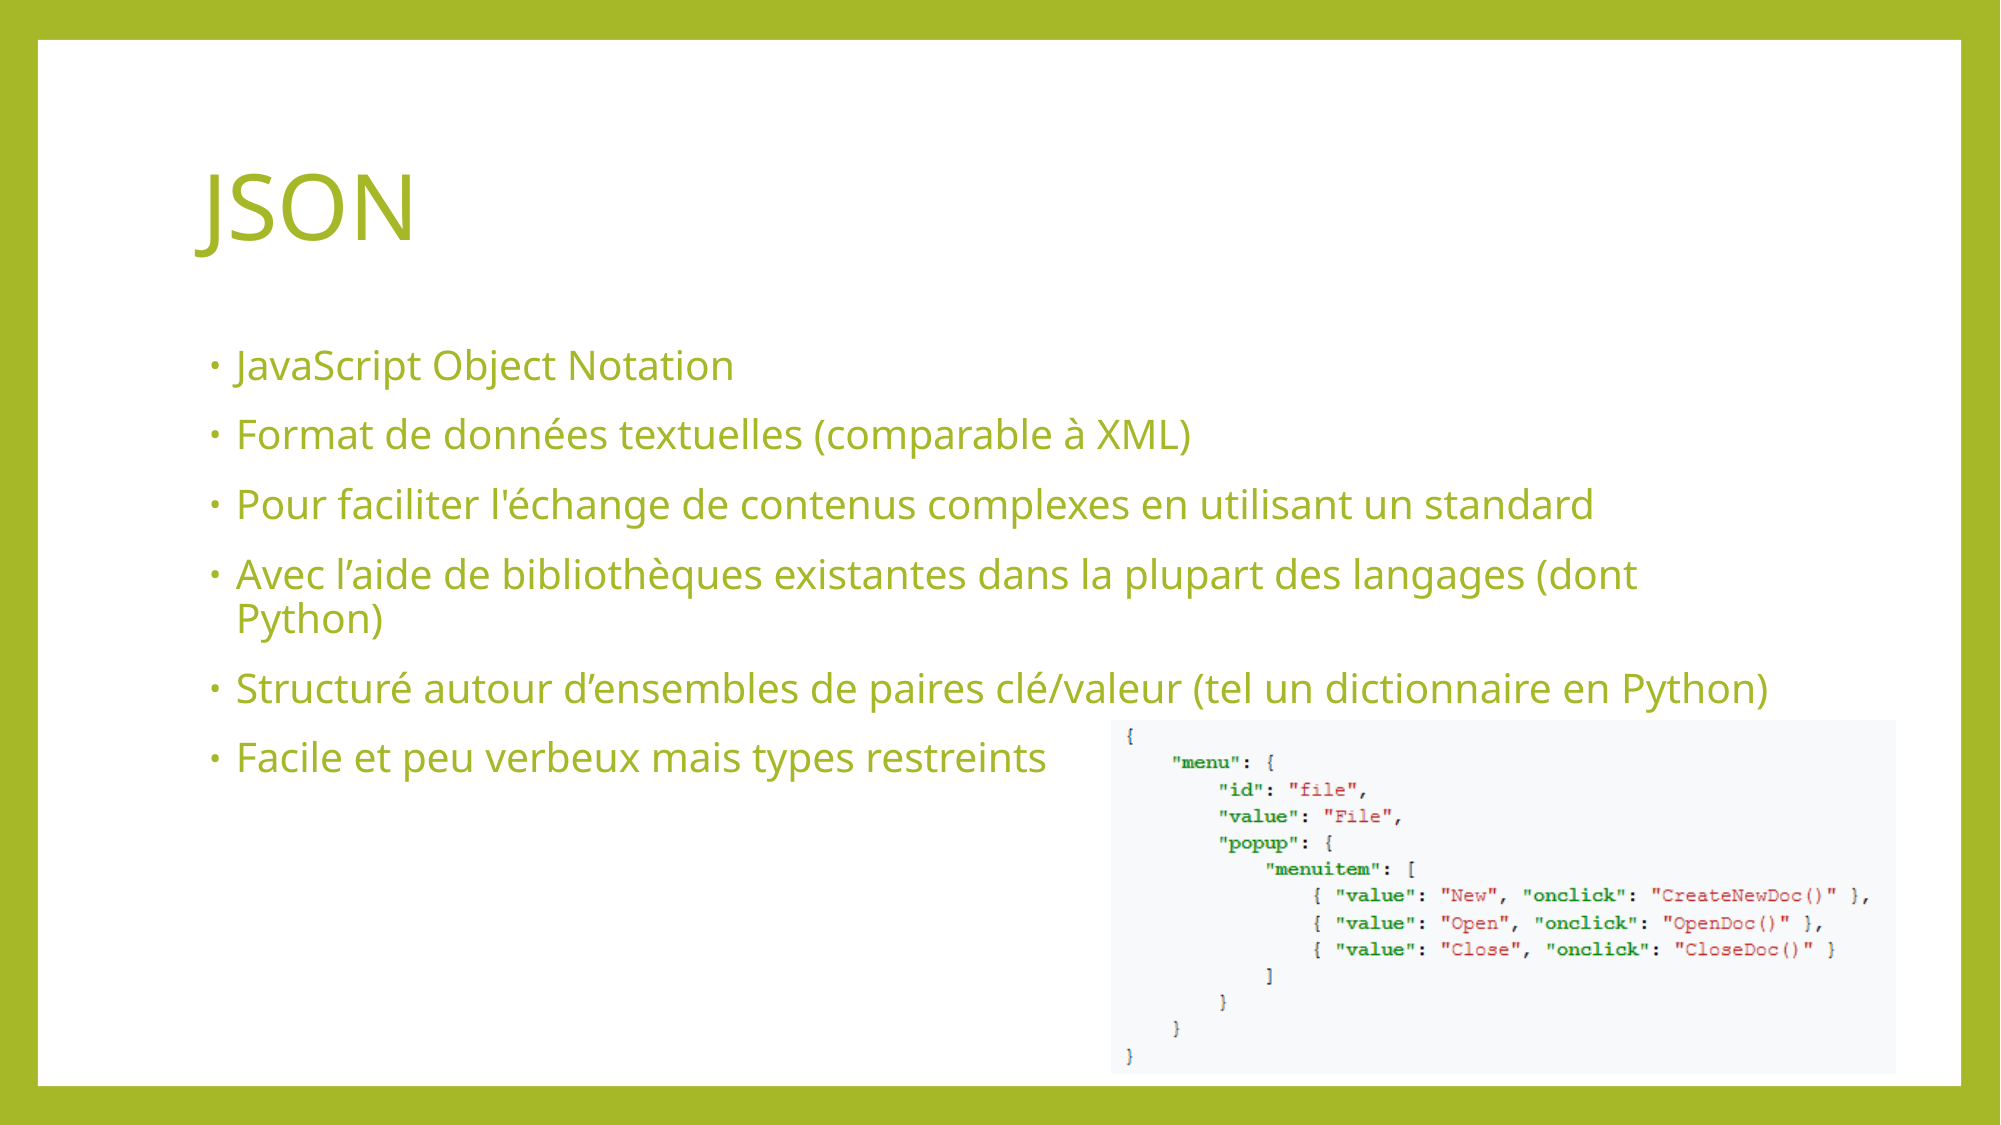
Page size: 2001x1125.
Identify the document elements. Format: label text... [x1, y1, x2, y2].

picture [1110, 719, 1897, 1074]
title JSON [187, 99, 1808, 323]
list JavaScript Object Notation Format de données textuelles (comparable à XML) Pour faciliter l'échange de contenus complexes en utilisant un standard Avec l’aide de bibliothèques existantes dans la plupart des langages (dont Python) Structuré autour d’ensembles de paires clé/valeur (tel un dictionnaire en Python) Facile et peu verbeux mais types restreints [187, 337, 1808, 819]
